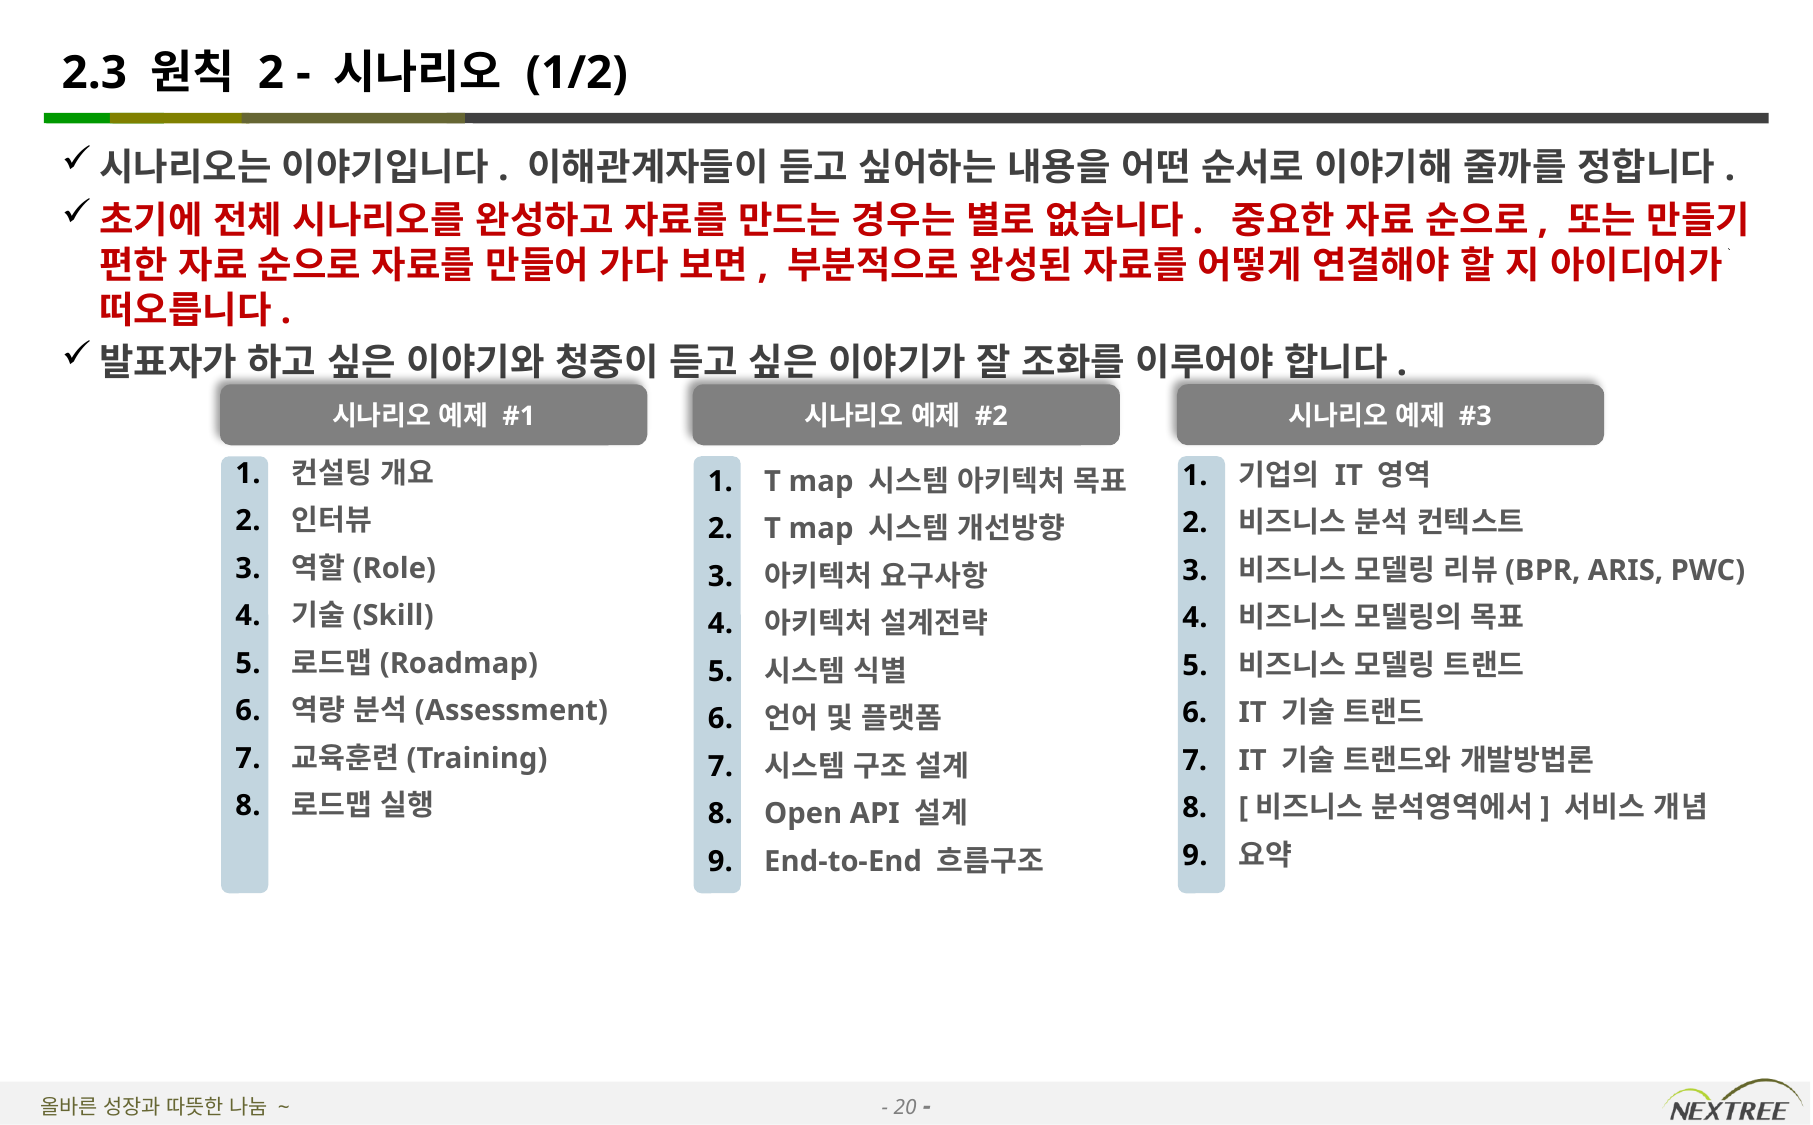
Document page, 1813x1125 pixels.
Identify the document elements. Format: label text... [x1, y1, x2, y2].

title 2.3 원칙 2 - 시나리오 (1/2) [55, 22, 1557, 118]
text_box T map 시스템 아키텍처 목표 T map 시스템 개선방향 아키텍처 요구사항 아키텍처 설계전략 시스템 식별 언어 및 플랫폼 시스템 구조 설계 Open API 설계 End-to-End 흐름구조 [610, 456, 1332, 883]
text_box [1177, 883, 1226, 894]
list 시나리오는 이야기입니다. 이해관계자들이 듣고 싶어하는 내용을 어떤 순서로 이야기해 줄까를 정합니다. 초기에 전체 시나리오를 완성하고 자료를 만드는 경우는 별로 없습니다. 중요한 자료 순으로, 또는 만들기 편한 자료 순으로 자료를 만들어 가다 보면, 부분적으로 완성된 자료를 어떻게 연결해야 할 지 아이디어가 떠오릅니다. 발표자가 하고 싶은 이야기와 청중이 듣고 싶은 이야기가 잘 조화를 이루어야 합니다. [55, 137, 1757, 292]
text_box 시나리오 예제 #2 [693, 385, 1119, 445]
text_box 시나리오 예제 #3 [1177, 385, 1604, 445]
text_box [221, 828, 269, 894]
text_box 컨설팅 개요 인터뷰 역할(Role) 기술(Skill) 로드맵(Roadmap) 역량 분석(Assessment) 교육훈련(Training) 로드맵 실행 [138, 448, 784, 828]
text_box 기업의 IT 영역 비즈니스 분석 컨텍스트 비즈니스 모델링 리뷰(BPR, ARIS, PWC) 비즈니스 모델링의 목표 비즈니스 모델링 트랜드 IT 기술 트랜드 IT 기술 트랜드와 개발방법론 [비즈니스 분석영역에서] 서비스 개념 요약 [1166, 448, 1793, 879]
picture [1662, 1078, 1804, 1122]
text_box 시나리오 예제 #1 [221, 385, 647, 445]
text_box [693, 883, 741, 894]
